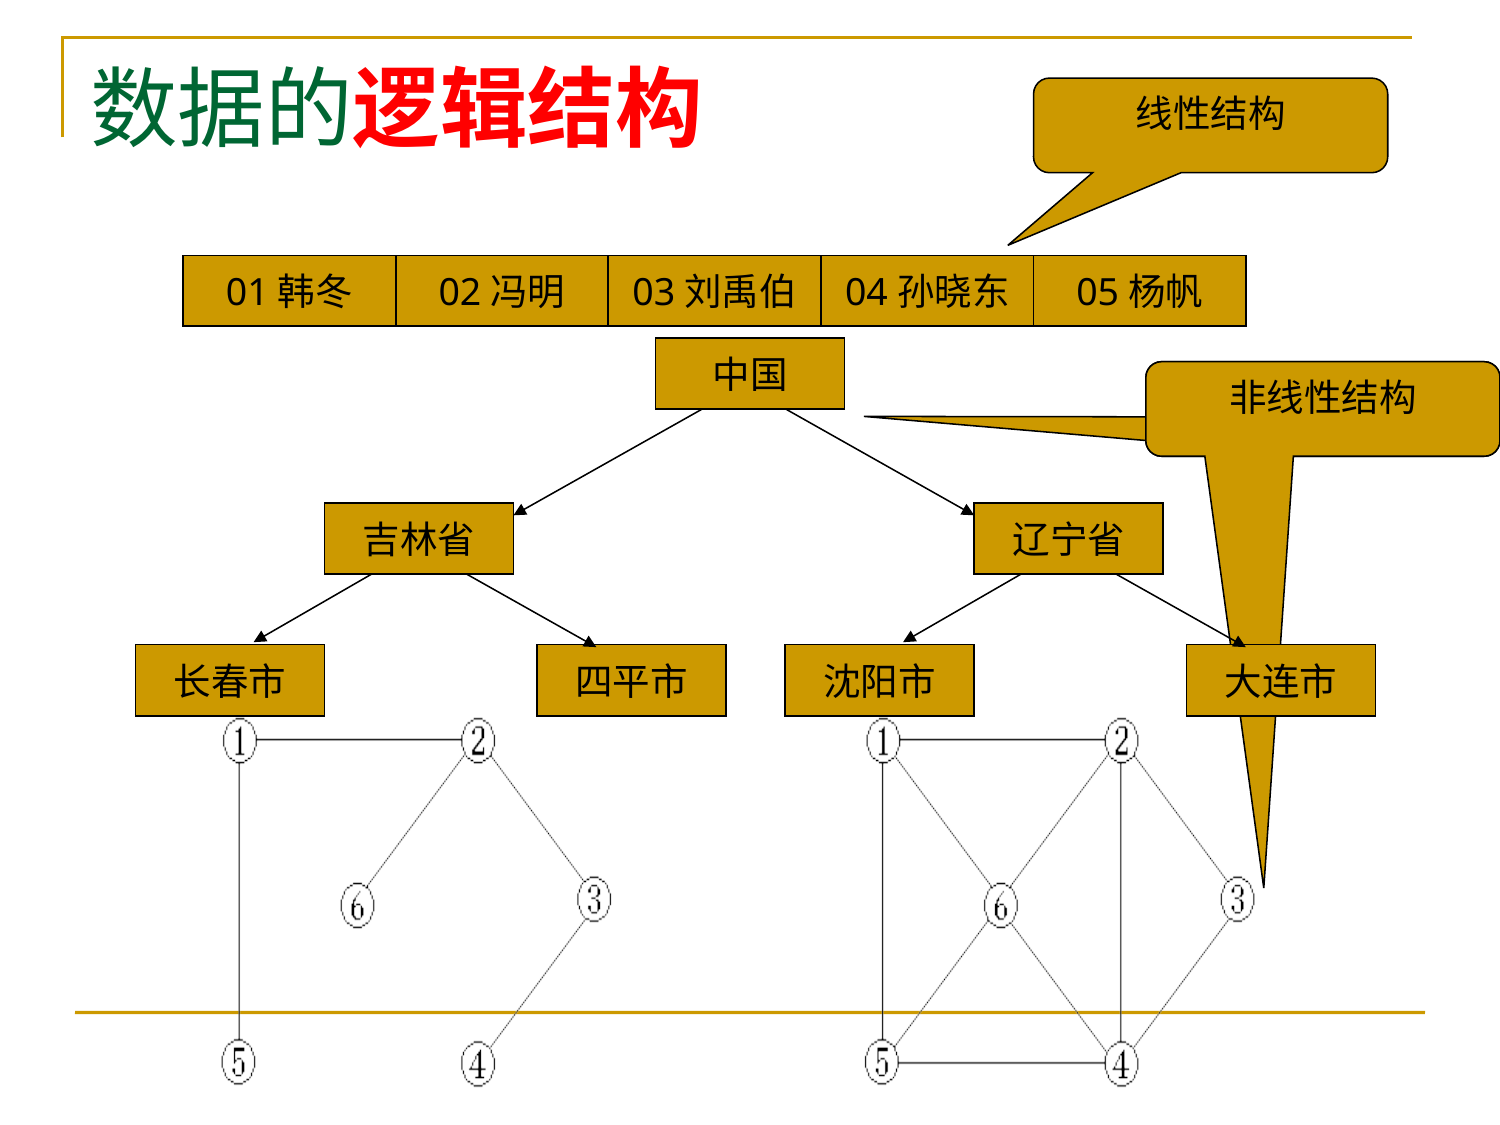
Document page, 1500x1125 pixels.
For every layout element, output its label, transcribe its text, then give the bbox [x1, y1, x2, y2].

picture [182, 687, 1310, 1125]
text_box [135, 337, 1376, 717]
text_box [182, 255, 1247, 327]
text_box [1381, 361, 1500, 457]
text_box 线性结构 [1007, 78, 1388, 246]
title 数据的逻辑结构 [75, 45, 1425, 233]
